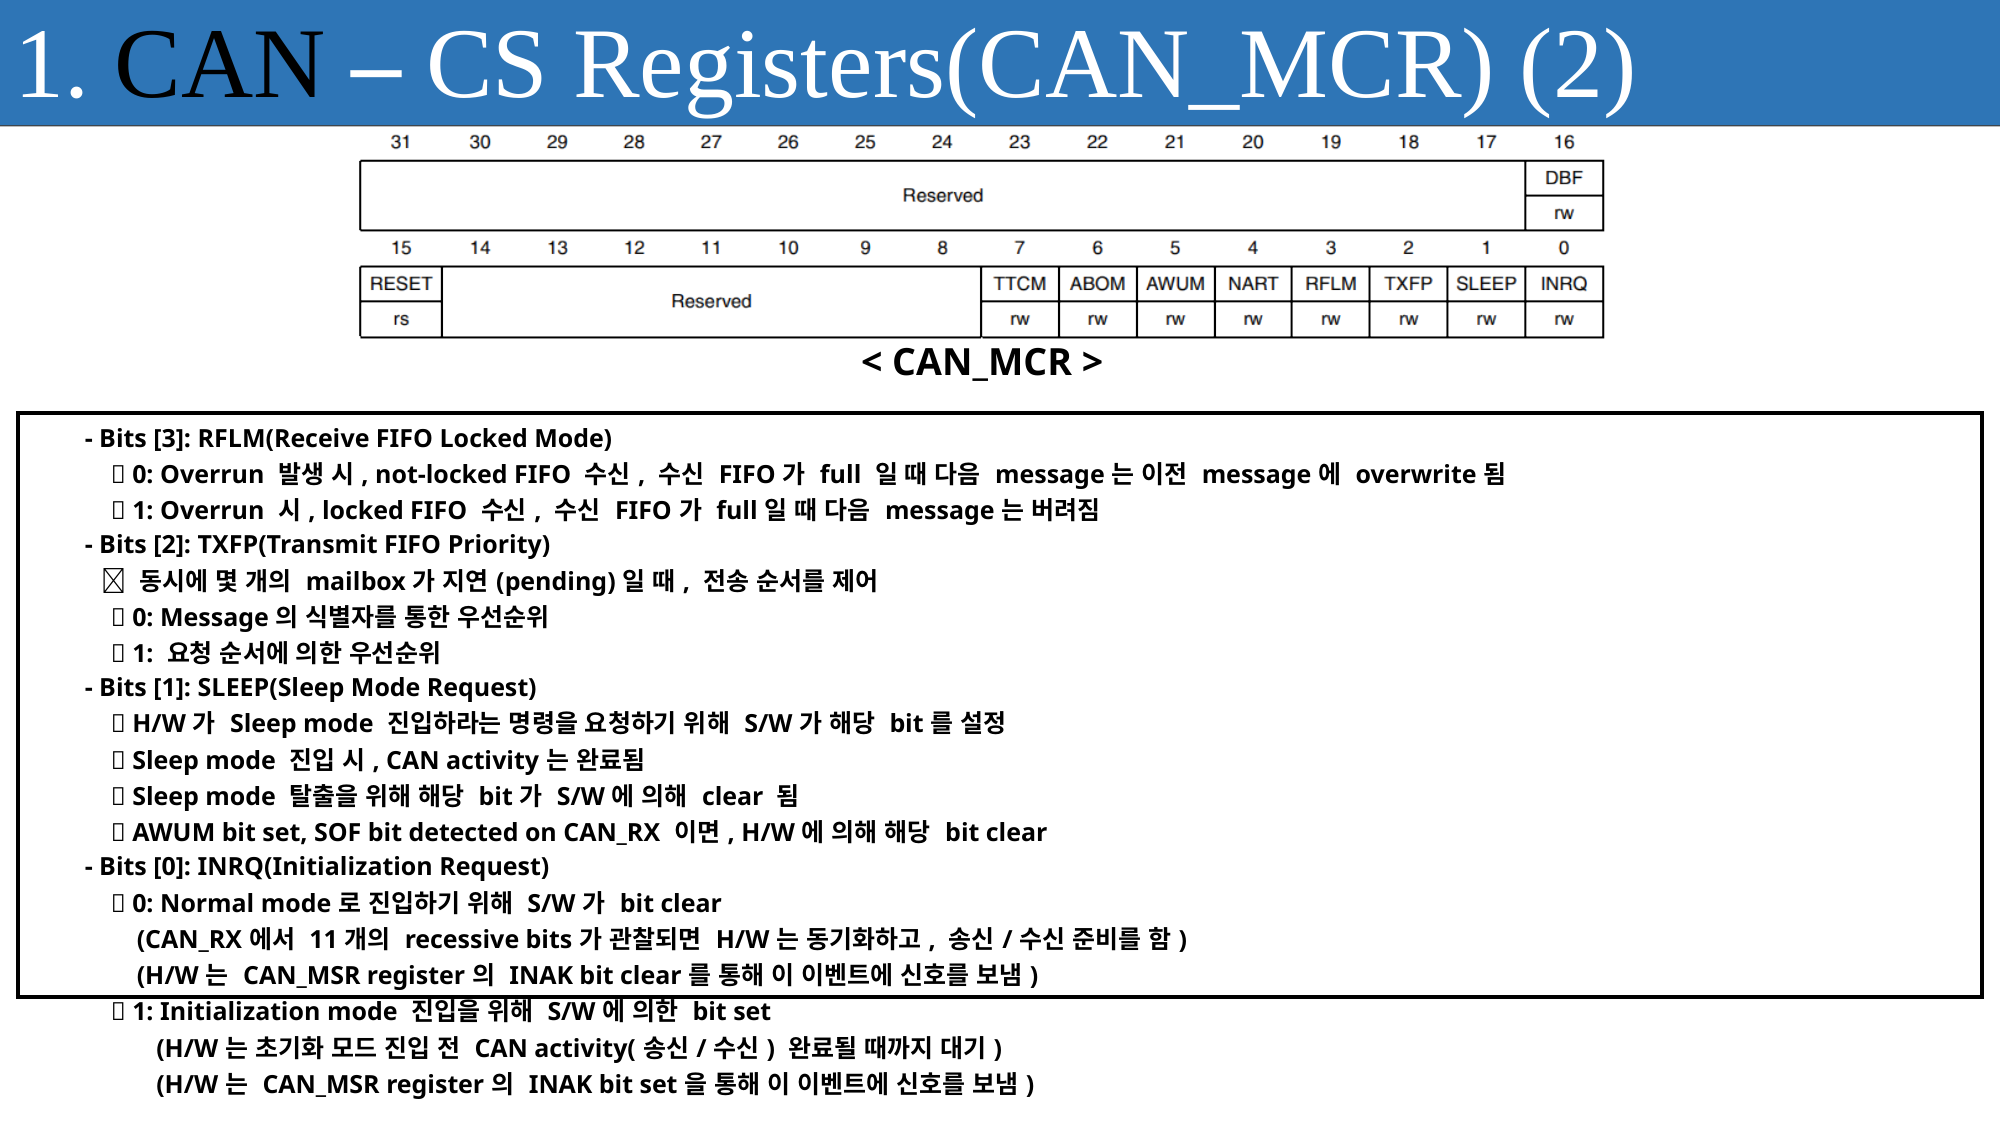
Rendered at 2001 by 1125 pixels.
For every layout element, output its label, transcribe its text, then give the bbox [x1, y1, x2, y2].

text_box 1. CAN – CS Registers(CAN_MCR) (2) [0, 0, 2000, 126]
table_header - Bits [3]: RFLM(Receive FIFO Locked Mode)  0: Overrun 발생 시, not-locked FIFO 수신, 수신 FIFO가 full 일 때 다음 message는 이전 message에 overwrite됨  1: Overrun 시, locked FIFO 수신, 수신 FIFO가 full일 때 다음 message는 버려짐 - Bits [2]: TXFP(Transmit FIFO Priority)  동시에 몇 개의 mailbox가 지연(pending)일 때, 전송 순서를 제어  0: Message의 식별자를 통한 우선순위  1: 요청 순서에 의한 우선순위 - Bits [1]: SLEEP(Sleep Mode Request)  H/W가 Sleep mode 진입하라는 명령을 요청하기 위해 S/W가 해당 bit를 설정  Sleep mode 진입 시, CAN activity는 완료됨  Sleep mode 탈출을 위해 해당 bit가 S/W에 의해 clear 됨  AWUM bit set, SOF bit detected on CAN_RX 이면, H/W에 의해 해당 bit clear - Bits [0]: INRQ(Initialization Request)  0: Normal mode로 진입하기 위해 S/W가 bit clear (CAN_RX에서 11개의 recessive bits가 관찰되면 H/W는 동기화하고, 송신/수신 준비를 함) (H/W는 CAN_MSR register의 INAK bit clear를 통해 이 이벤트에 신호를 보냄)  1: Initialization mode 진입을 위해 S/W에 의한 bit set (H/W는 초기화 모드 진입 전 CAN activity(송신/수신) 완료될 때까지 대기) (H/W는 CAN_MSR register의 INAK bit set을 통해 이 이벤트에 신호를 보냄) [20, 415, 1980, 995]
text_box < CAN_MCR > [835, 355, 1130, 384]
picture [348, 126, 1617, 355]
